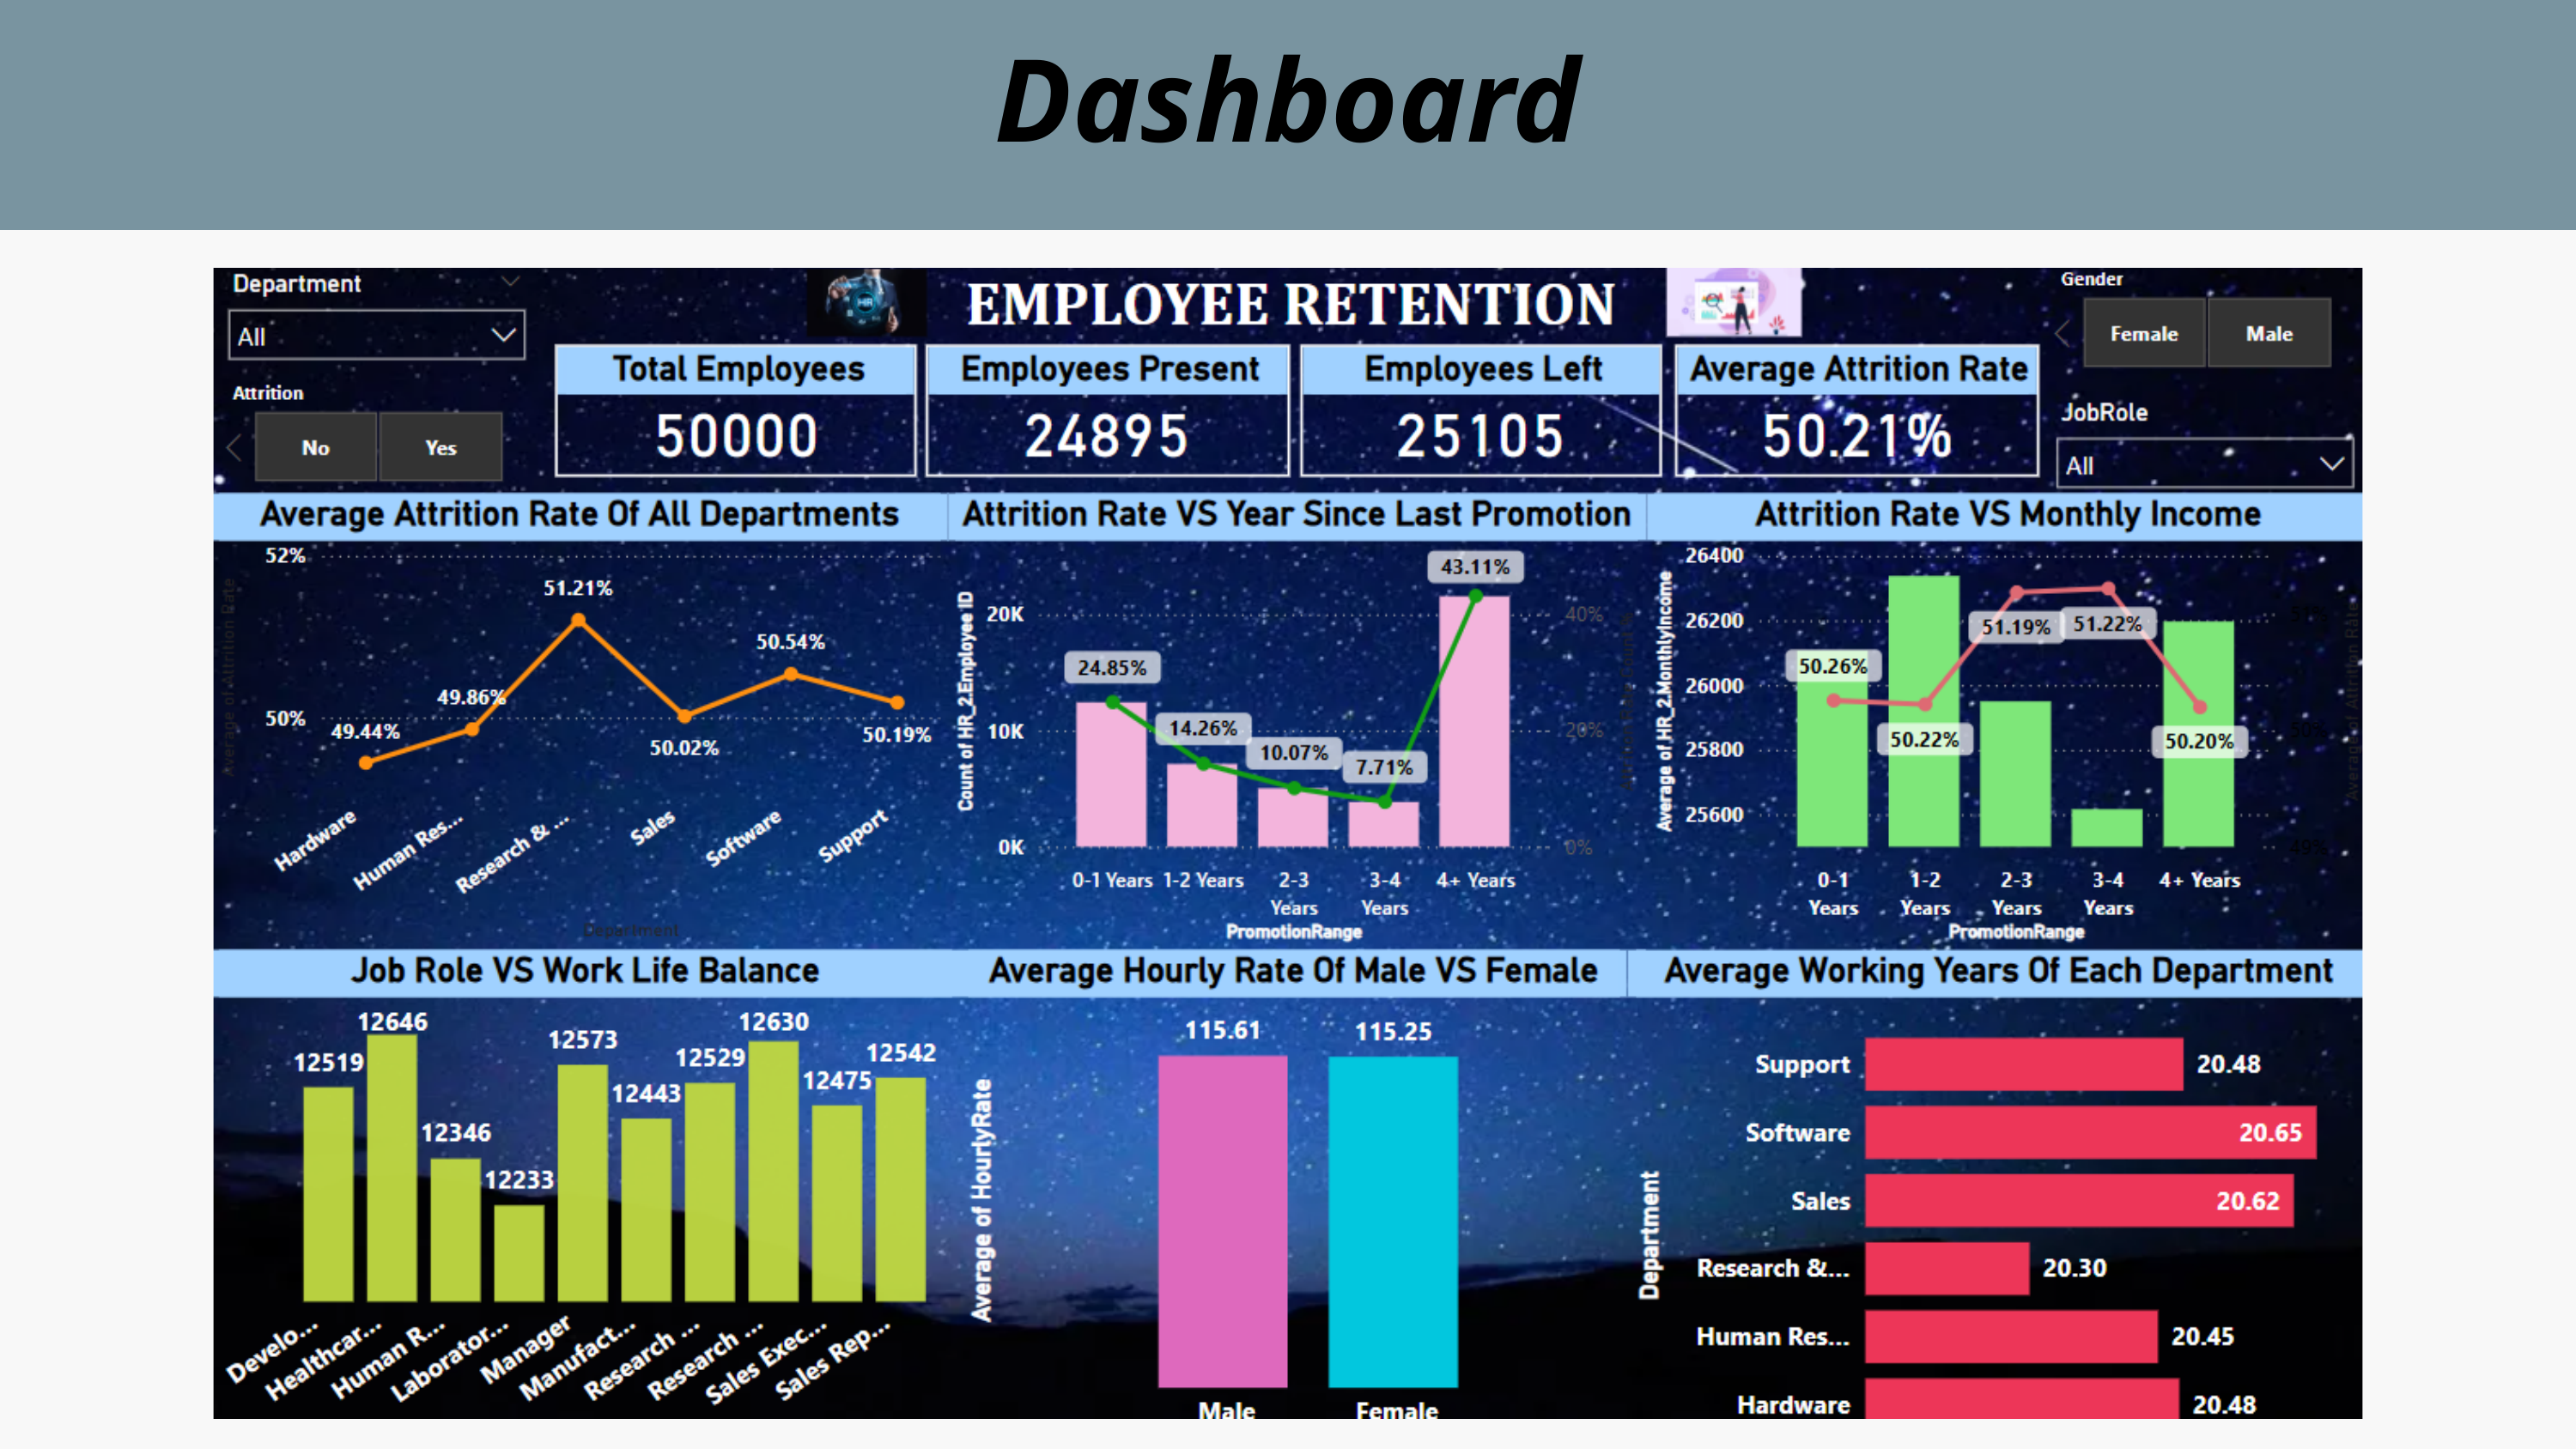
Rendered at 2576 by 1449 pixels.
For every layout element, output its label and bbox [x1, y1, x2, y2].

text_box [213, 268, 2363, 1419]
text_box [0, 0, 2576, 231]
